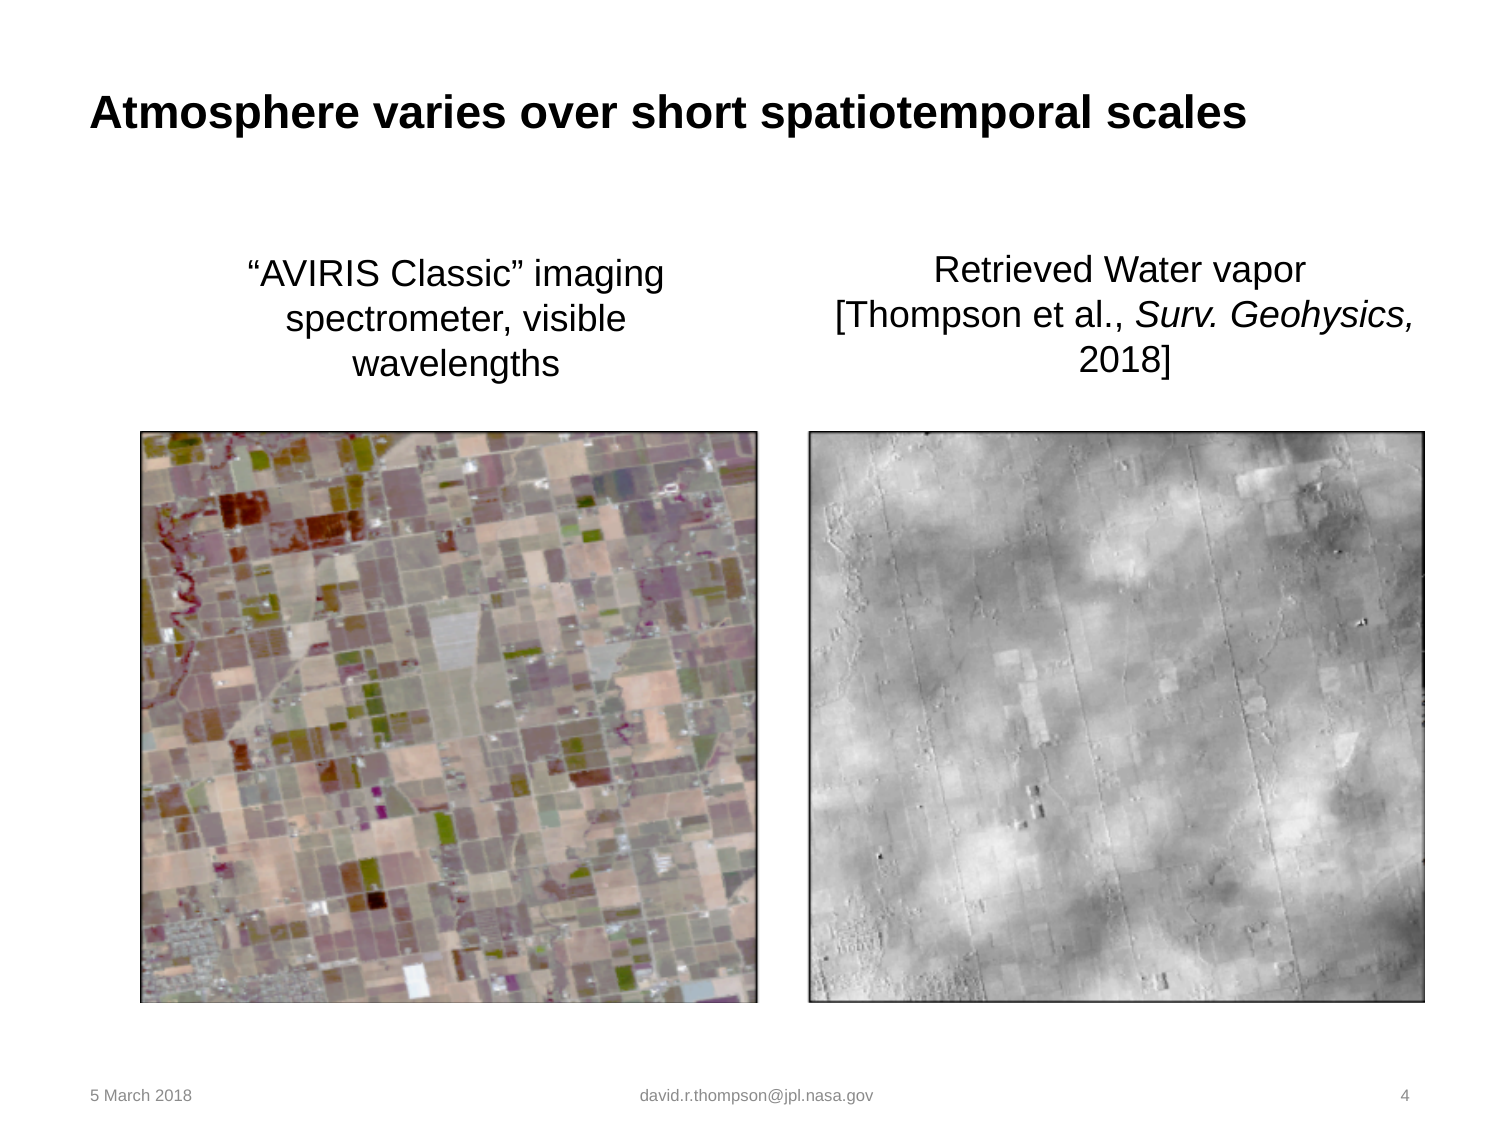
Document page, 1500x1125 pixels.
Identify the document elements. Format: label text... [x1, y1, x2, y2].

picture [139, 431, 1426, 1003]
text_box Retrieved Water vapor [Thompson et al., Surv. Geohysics, 2018] [796, 237, 1454, 388]
slide_number 4 [1217, 1065, 1425, 1125]
title Atmosphere varies over short spatiotemporal scales [74, 74, 1425, 146]
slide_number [75, 1065, 297, 1125]
footer david.r.thompson@jpl.nasa.gov [309, 1065, 1205, 1125]
text_box “AVIRIS Classic” imaging spectrometer, visible wavelengths [168, 241, 744, 392]
